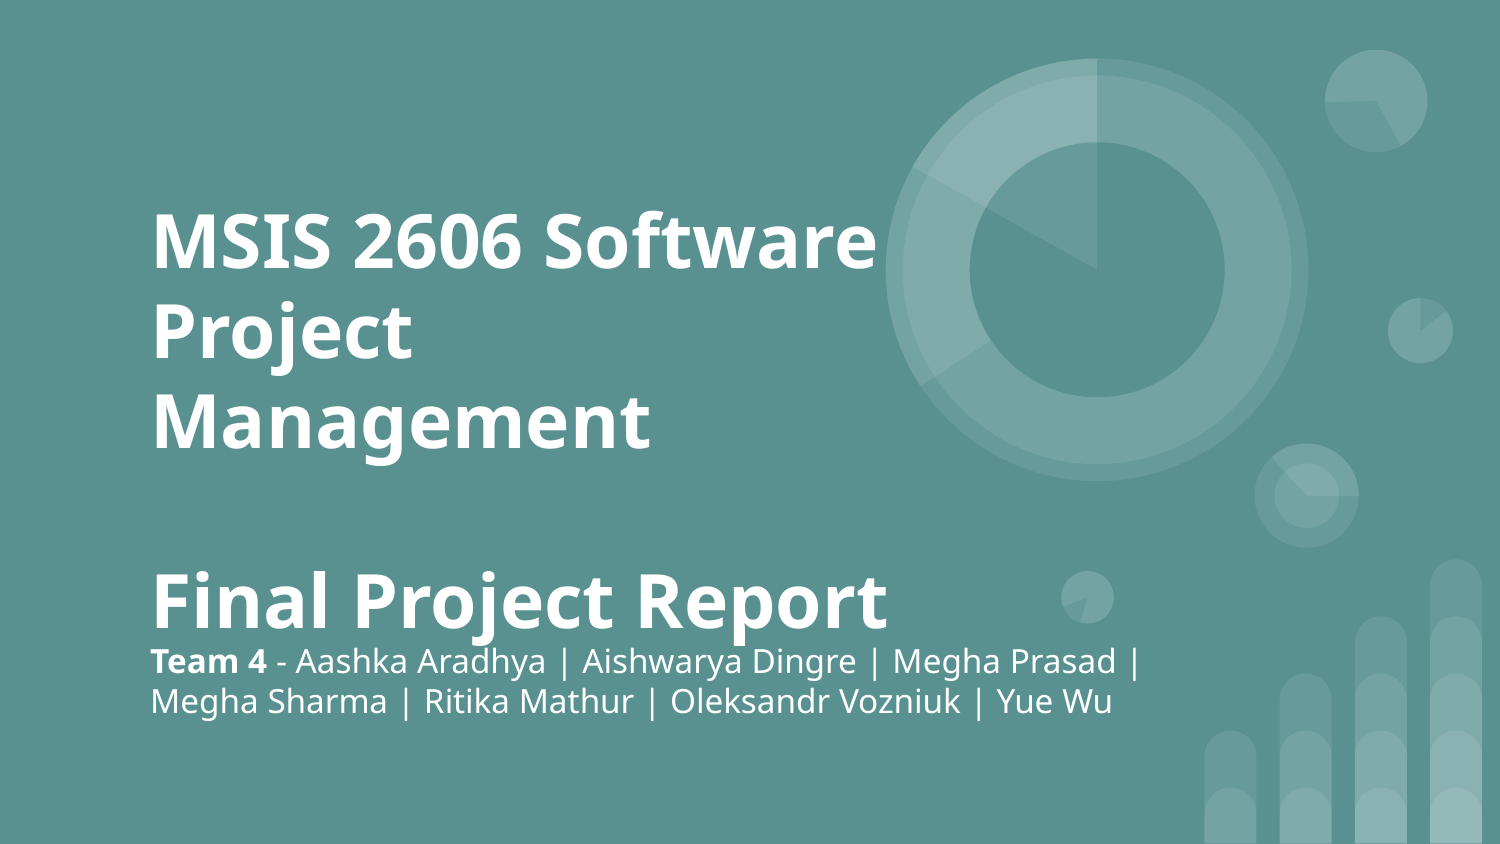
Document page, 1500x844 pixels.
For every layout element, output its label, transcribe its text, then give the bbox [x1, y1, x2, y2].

subtitle Team 4 - Aashka Aradhya | Aishwarya Dingre | Megha Prasad | Megha Sharma | Ritika Mathur | Oleksandr Vozniuk | Yue Wu [135, 625, 1239, 749]
title MSIS 2606 Software Project Management Final Project Report [135, 264, 949, 572]
